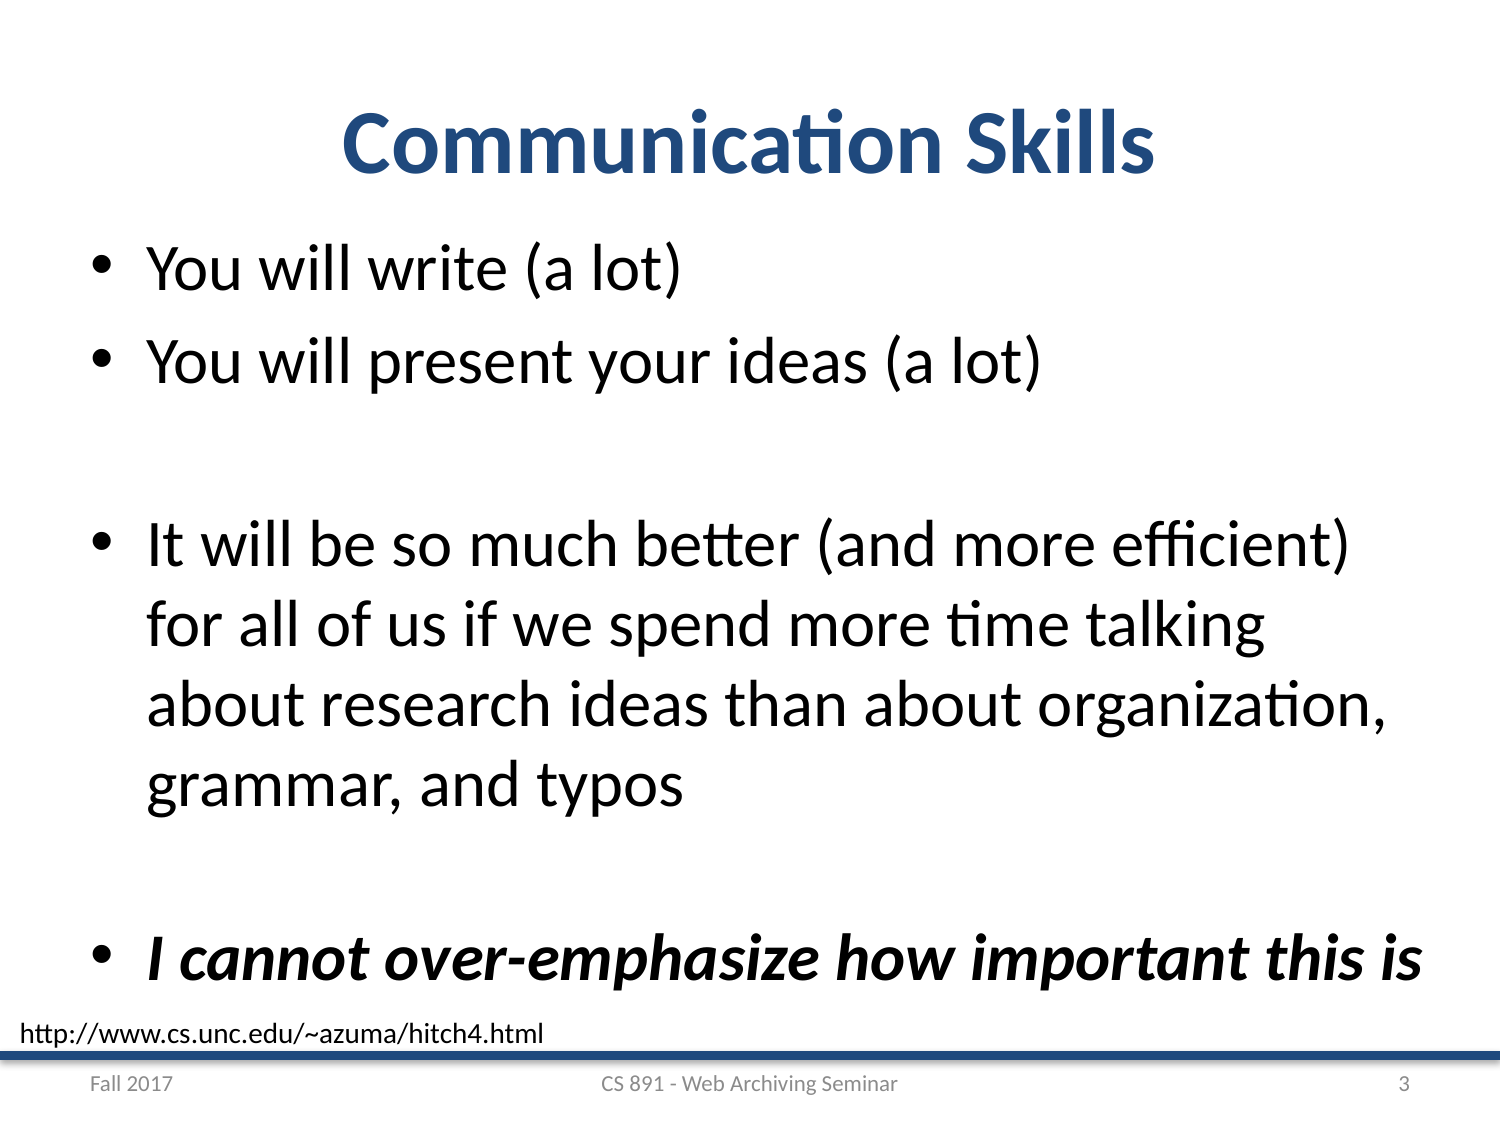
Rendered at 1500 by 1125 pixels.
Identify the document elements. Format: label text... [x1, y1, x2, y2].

list You will write (a lot) You will present your ideas (a lot) It will be so much better (and more efficient) for all of us if we spend more time talking about research ideas than about organization, grammar, and typos I cannot over-emphasize how important this is [75, 216, 1445, 1008]
slide_number Fall 2017 [75, 1062, 425, 1103]
slide_number 3 [1074, 1062, 1425, 1103]
footer CS 891 - Web Archiving Seminar [512, 1062, 988, 1103]
title Communication Skills [75, 58, 1425, 215]
text_box http://www.cs.unc.edu/~azuma/hitch4.html [4, 1007, 560, 1057]
